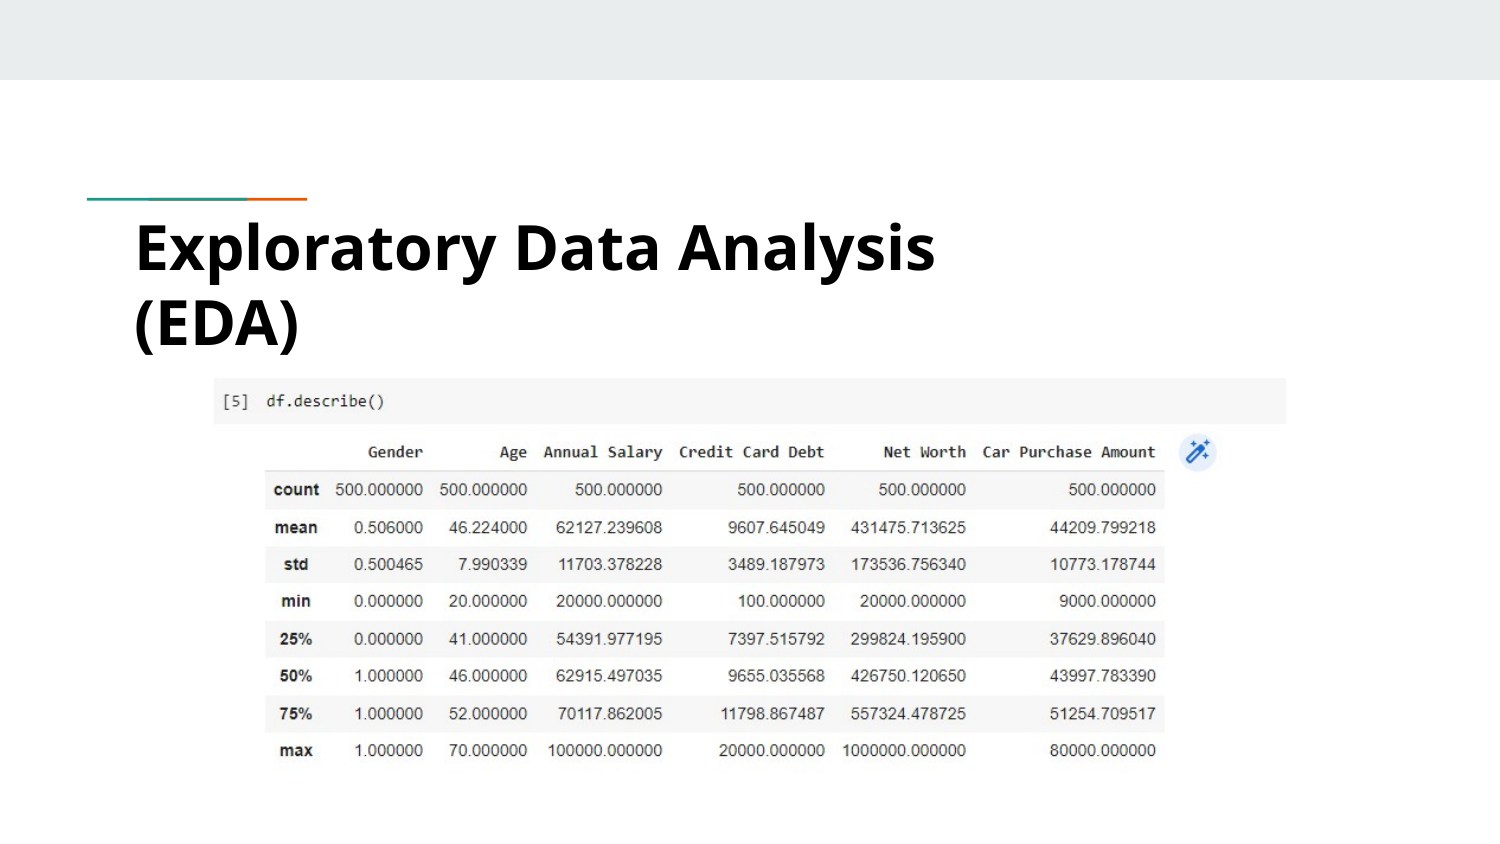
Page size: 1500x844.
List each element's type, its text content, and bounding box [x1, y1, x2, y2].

picture [213, 375, 1287, 792]
title Exploratory Data Analysis (EDA) [119, 192, 1059, 392]
